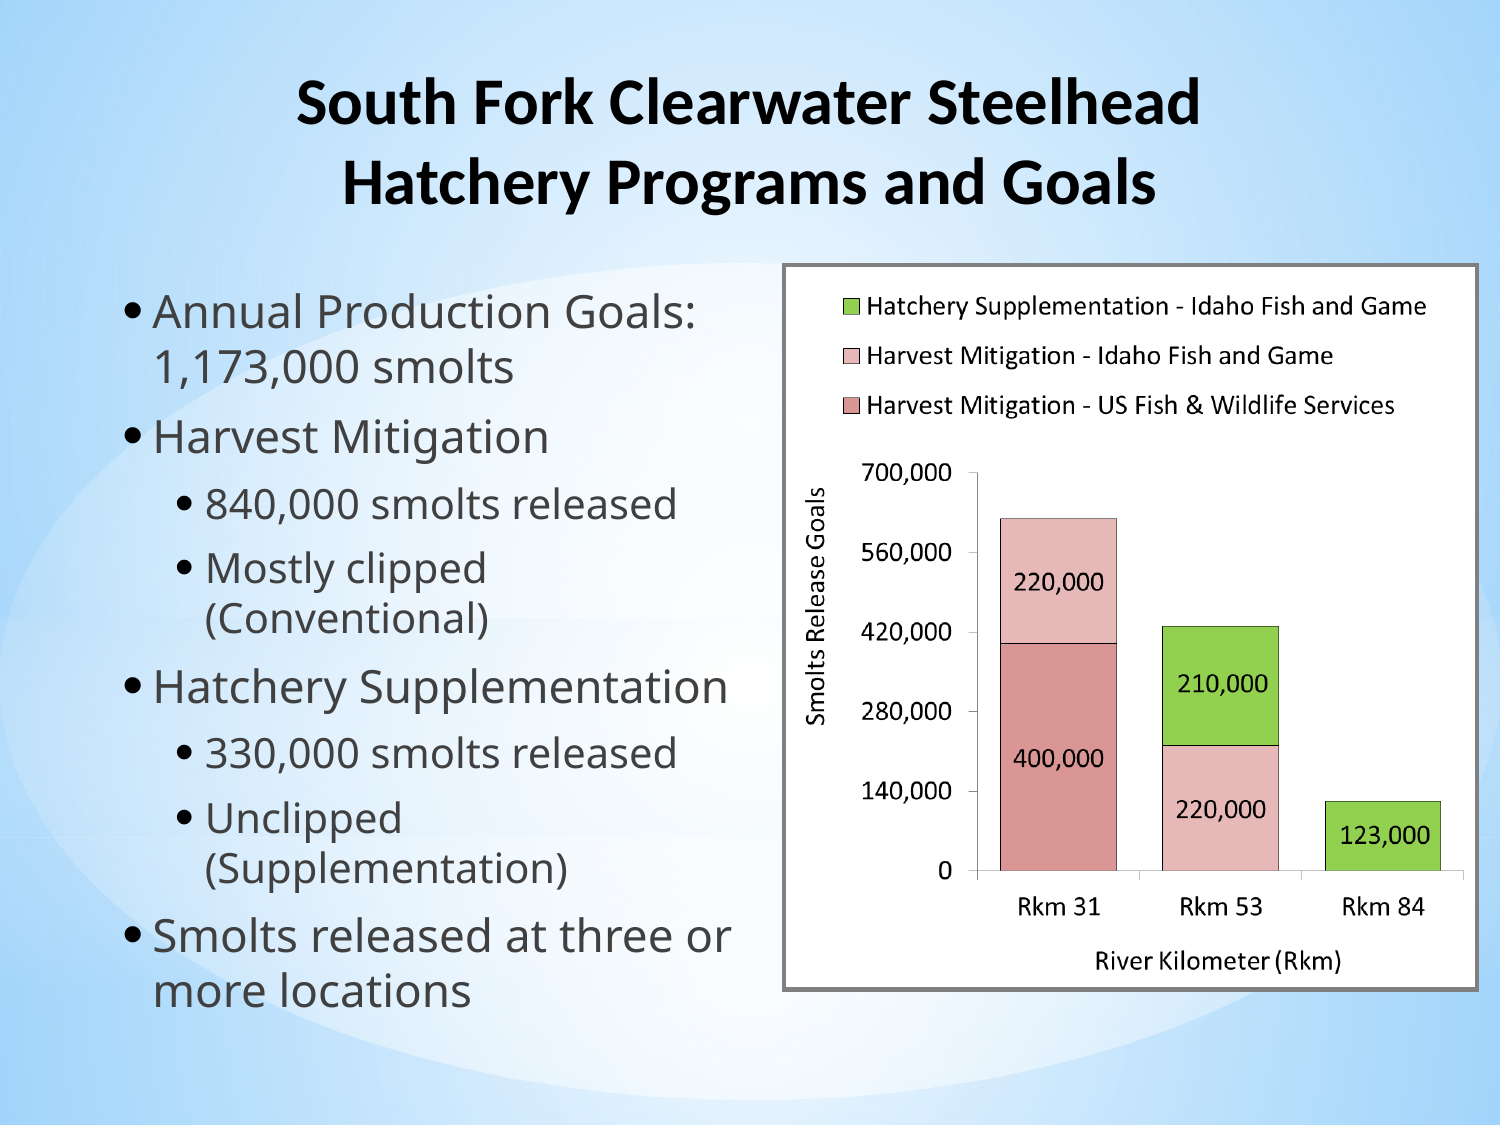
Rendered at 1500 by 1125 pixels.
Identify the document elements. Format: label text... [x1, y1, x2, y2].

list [785, 266, 1476, 988]
list Annual Production Goals: 1,173,000 smolts Harvest Mitigation 840,000 smolts released Mostly clipped (Conventional) Hatchery Supplementation 330,000 smolts released Unclipped (Supplementation) Smolts released at three or more locations [99, 275, 775, 1000]
title South Fork Clearwater Steelhead Hatchery Programs and Goals [215, 50, 1285, 238]
